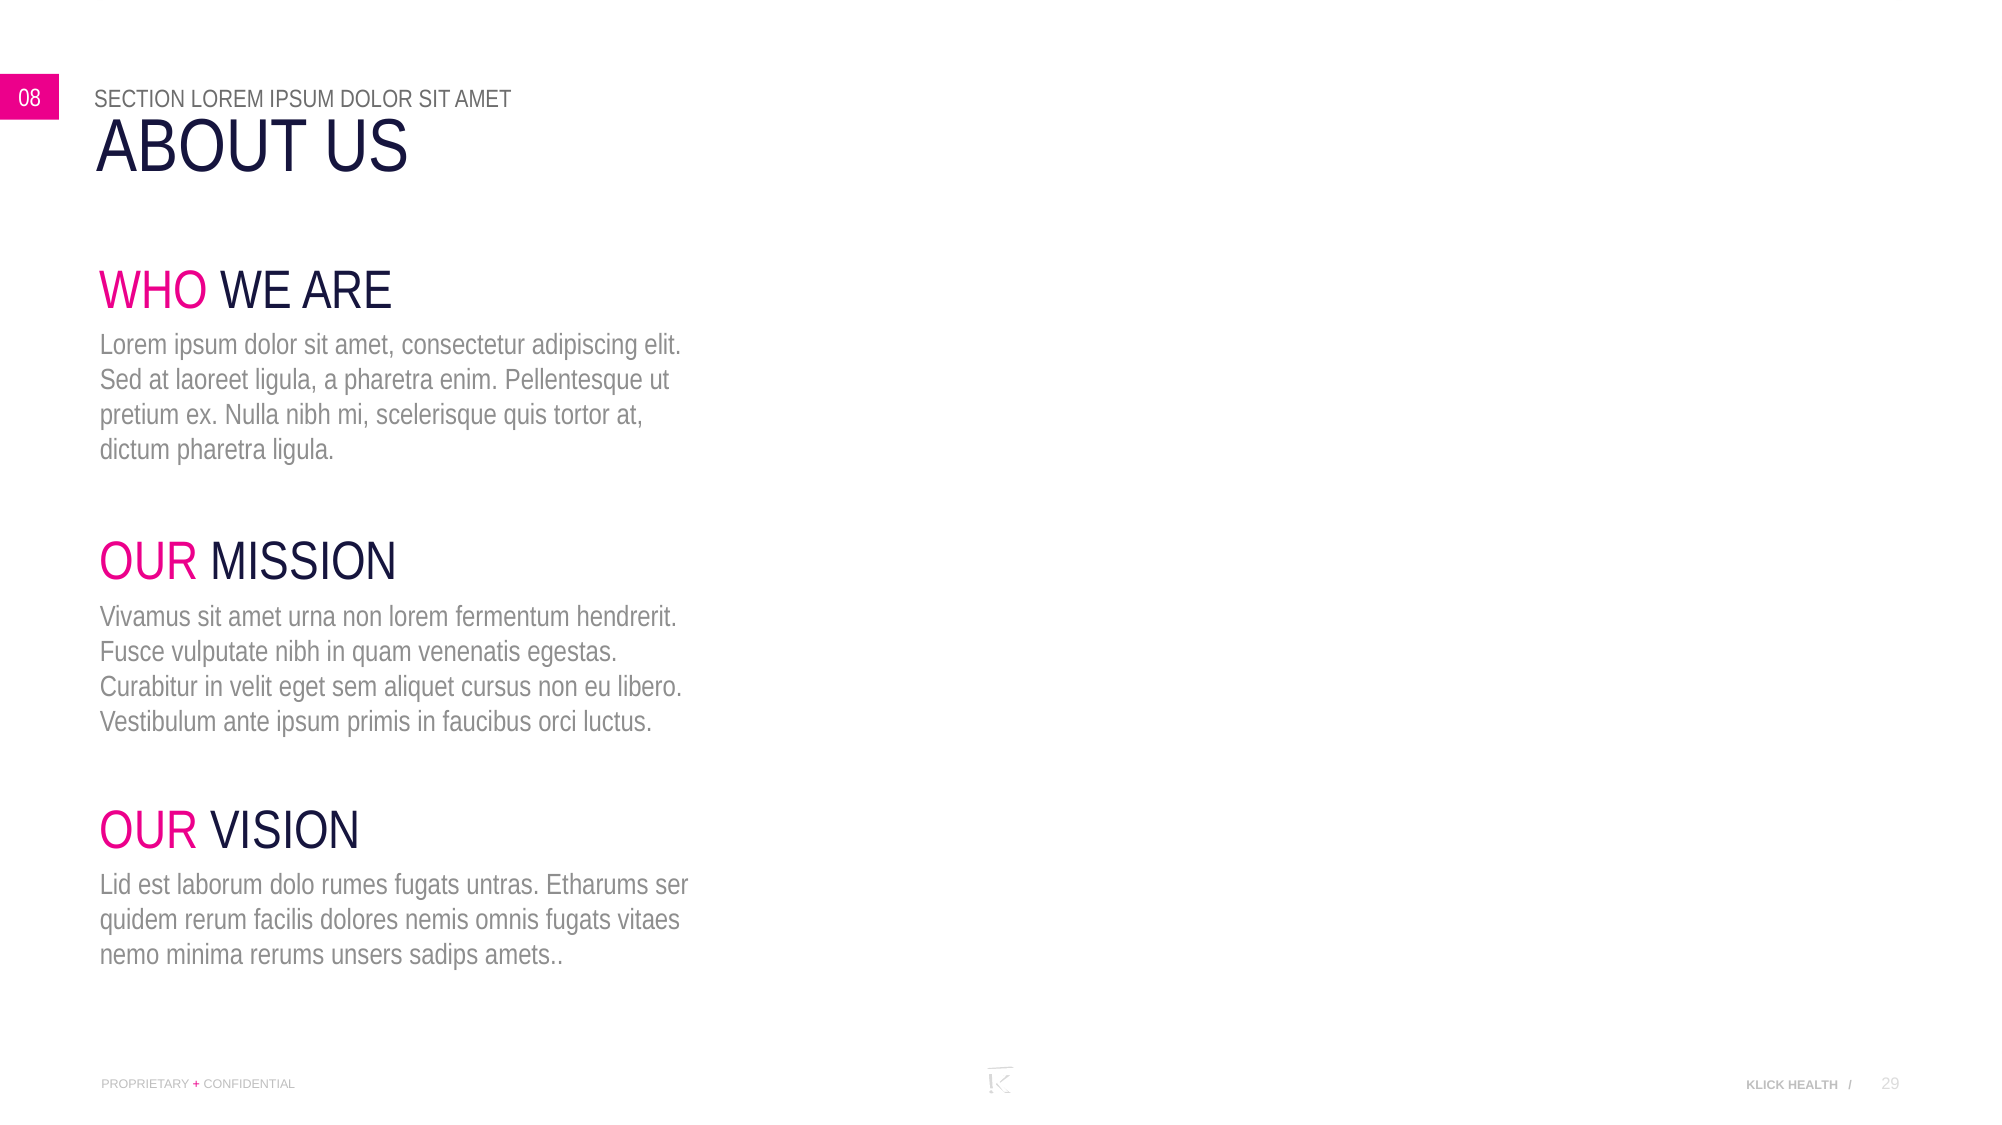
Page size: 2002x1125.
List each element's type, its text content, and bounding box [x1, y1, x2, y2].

title About us [96, 114, 907, 188]
slide_number 29 [1860, 1072, 1900, 1094]
list Section lorem ipsum dolor sit amet [87, 83, 979, 114]
list WHO WE ARE Lorem ipsum dolor sit amet, consectetur adipiscing elit. Sed at laoreet ligula, a pharetra enim. Pellentesque ut pretium ex. Nulla nibh mi, scelerisque quis tortor at, dictum pharetra ligula. [99, 254, 714, 468]
list OUR MISSION Vivamus sit amet urna non lorem fermentum hendrerit. Fusce vulputate nibh in quam venenatis egestas. Curabitur in velit eget sem aliquet cursus non eu libero. Vestibulum ante ipsum primis in faucibus orci luctus. [99, 525, 714, 740]
list 08 [0, 73, 59, 120]
list OUR VISION Lid est laborum dolo rumes fugats untras. Etharums ser quidem rerum facilis dolores nemis omnis fugats vitaes nemo minima rerums unsers sadips amets.. [99, 794, 714, 973]
text_box [981, 1067, 1021, 1099]
